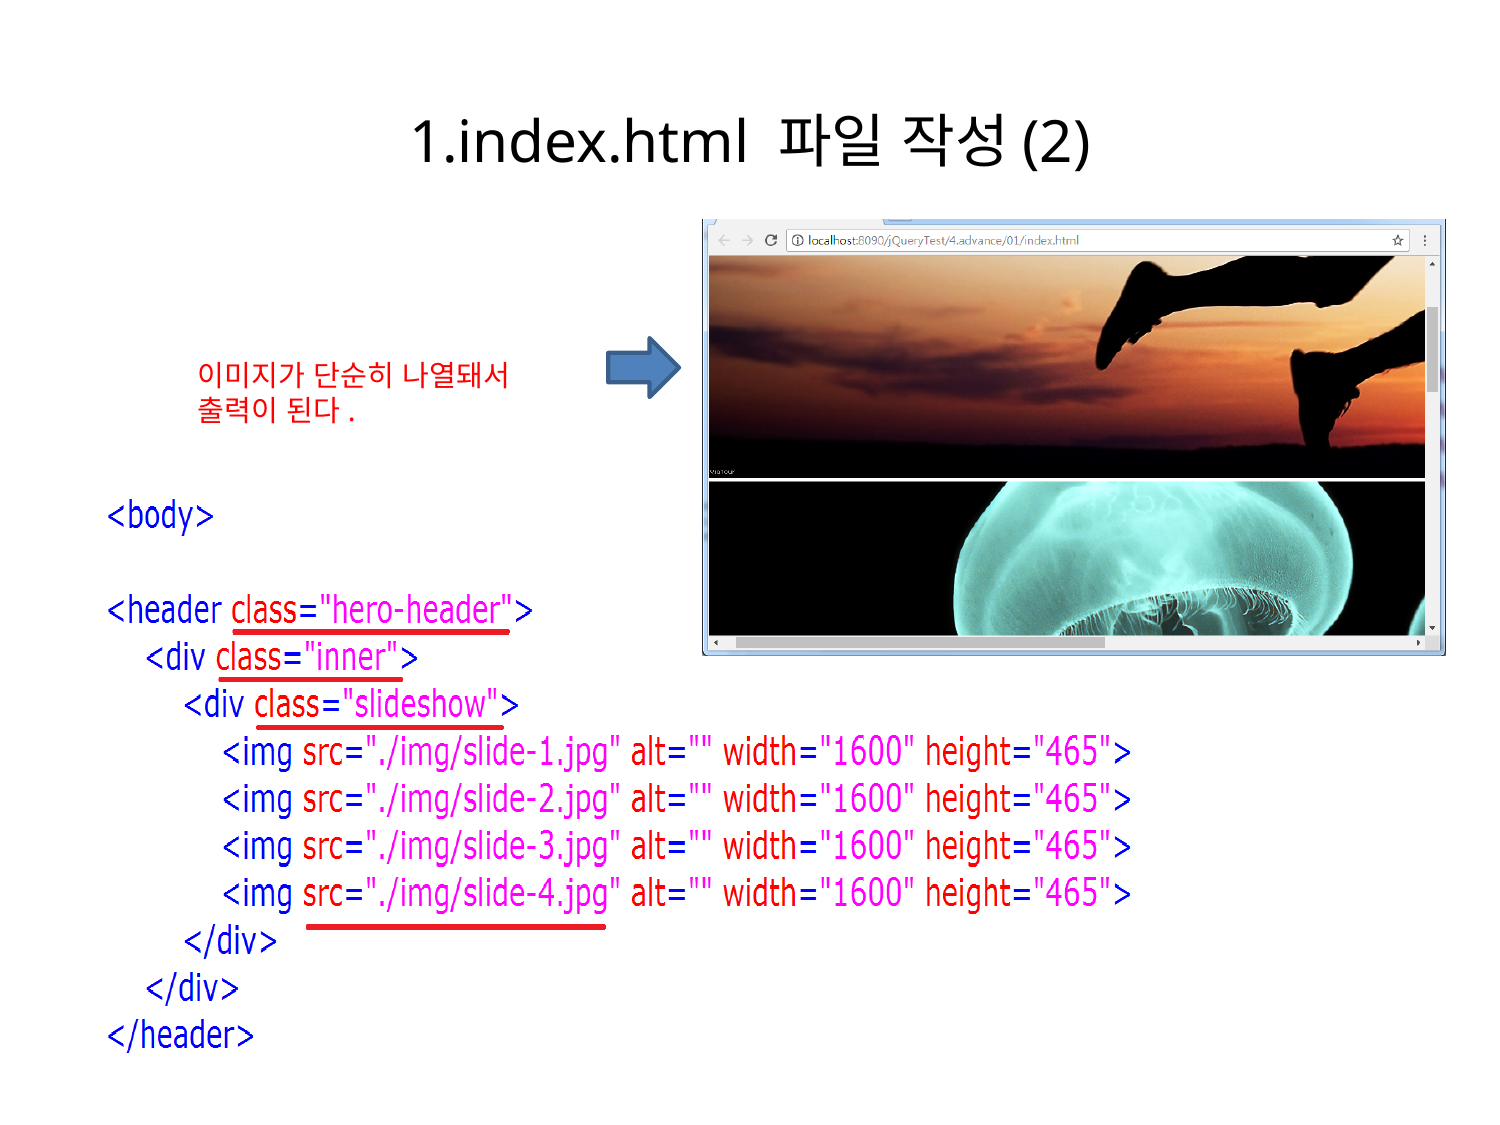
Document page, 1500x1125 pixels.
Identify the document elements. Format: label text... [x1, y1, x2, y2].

text_box 이미지가 단순히 나열돼서 출력이 된다. [183, 349, 597, 435]
picture [100, 219, 1451, 1056]
text_box [606, 336, 682, 400]
title 1.index.html 파일 작성(2) [75, 45, 1425, 233]
